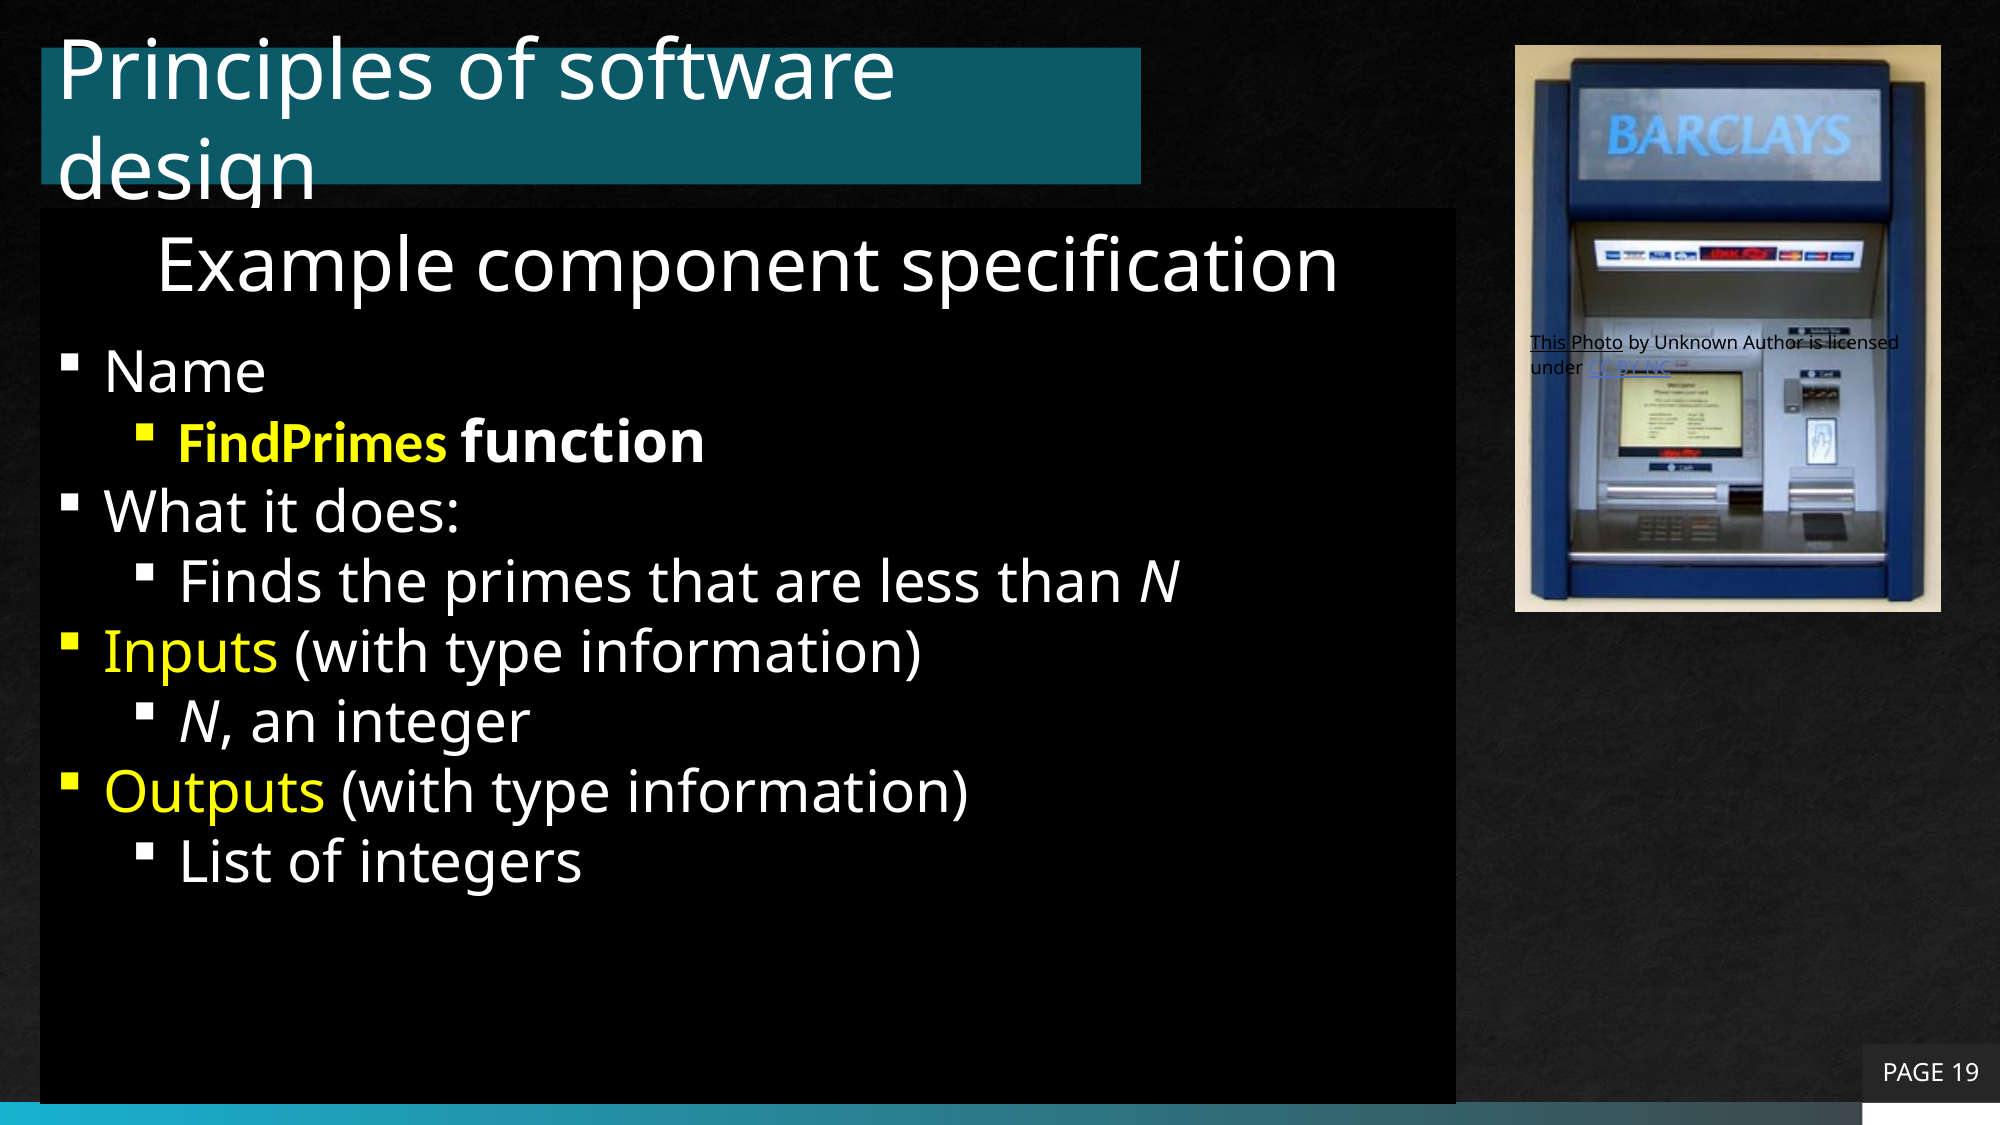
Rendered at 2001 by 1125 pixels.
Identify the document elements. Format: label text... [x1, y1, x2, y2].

text_box Example component specification Name FindPrimes function What it does: Finds the primes that are less than N Inputs (with type information) N, an integer Outputs (with type information) List of integers [40, 208, 1456, 1104]
title Principles of software design [41, 47, 1141, 185]
slide_number PAGE 19 [1862, 1043, 2000, 1103]
picture [0, 0, 2000, 1103]
